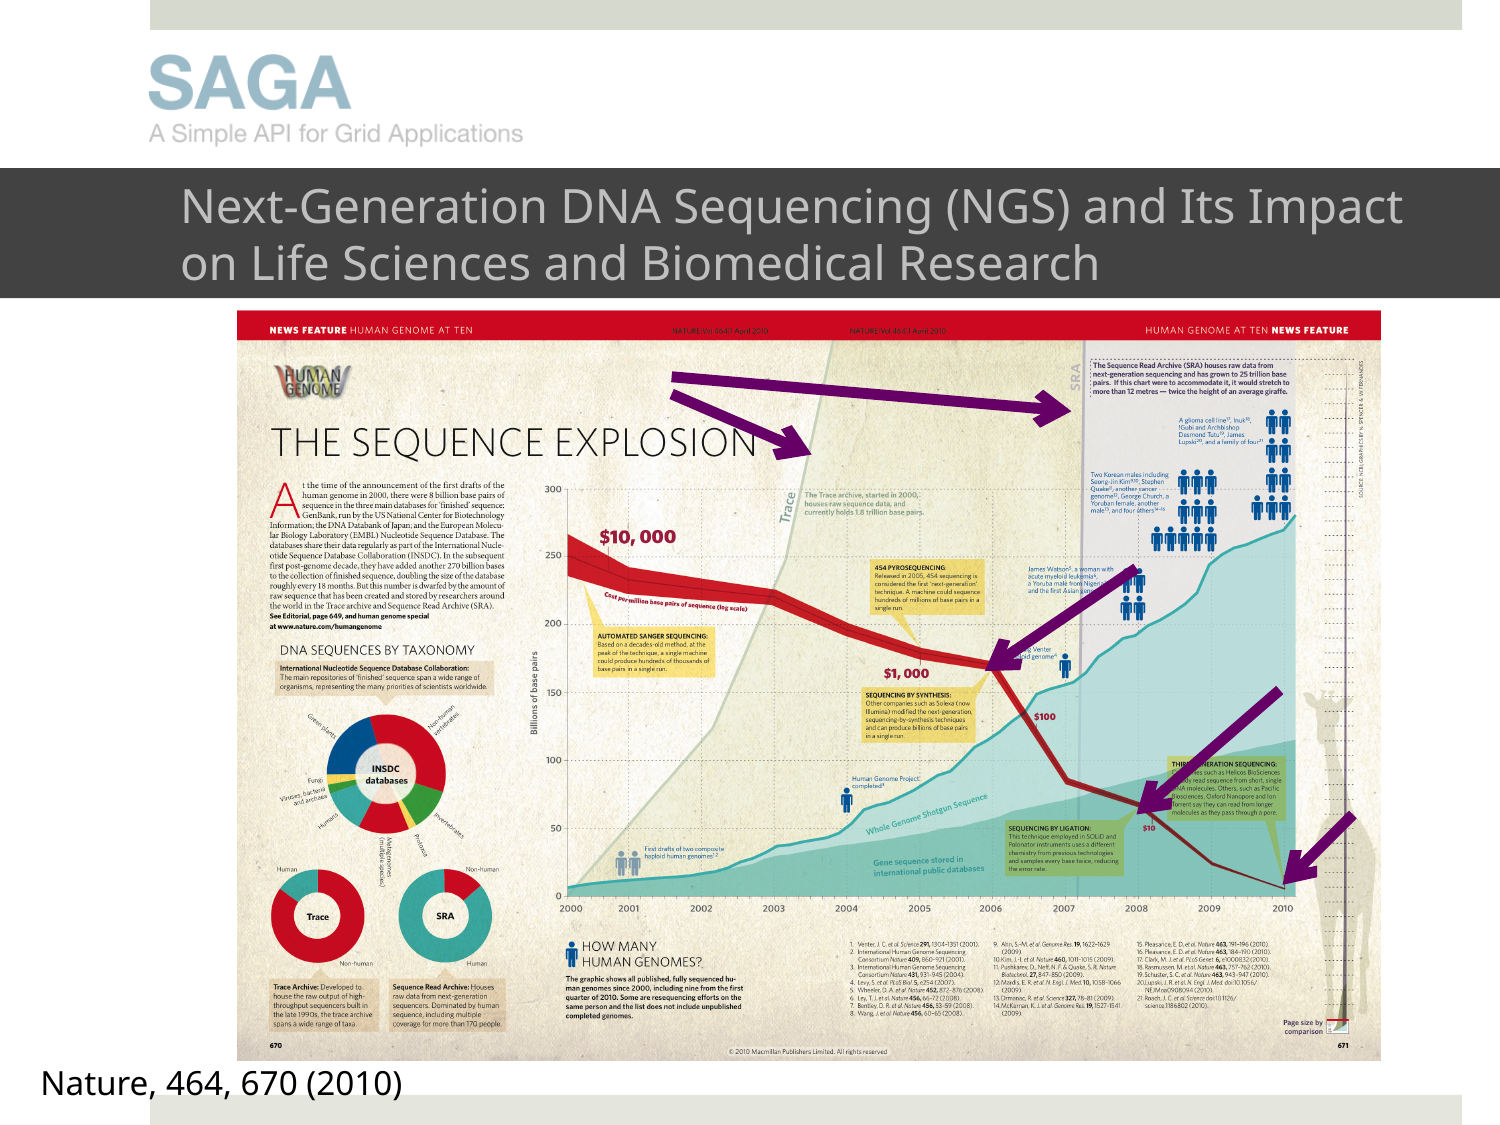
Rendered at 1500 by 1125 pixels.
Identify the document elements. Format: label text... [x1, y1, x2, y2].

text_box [671, 376, 1072, 412]
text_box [671, 393, 813, 456]
text_box Nature, 464, 670 (2010) [25, 1054, 1470, 1110]
title Next-Generation DNA Sequencing (NGS) and Its Impact on Life Sciences and Biomedical Research [0, 168, 1500, 299]
picture [148, 54, 523, 147]
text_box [1281, 813, 1354, 886]
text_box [1135, 689, 1281, 815]
picture [236, 309, 1382, 1062]
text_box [984, 567, 1137, 672]
